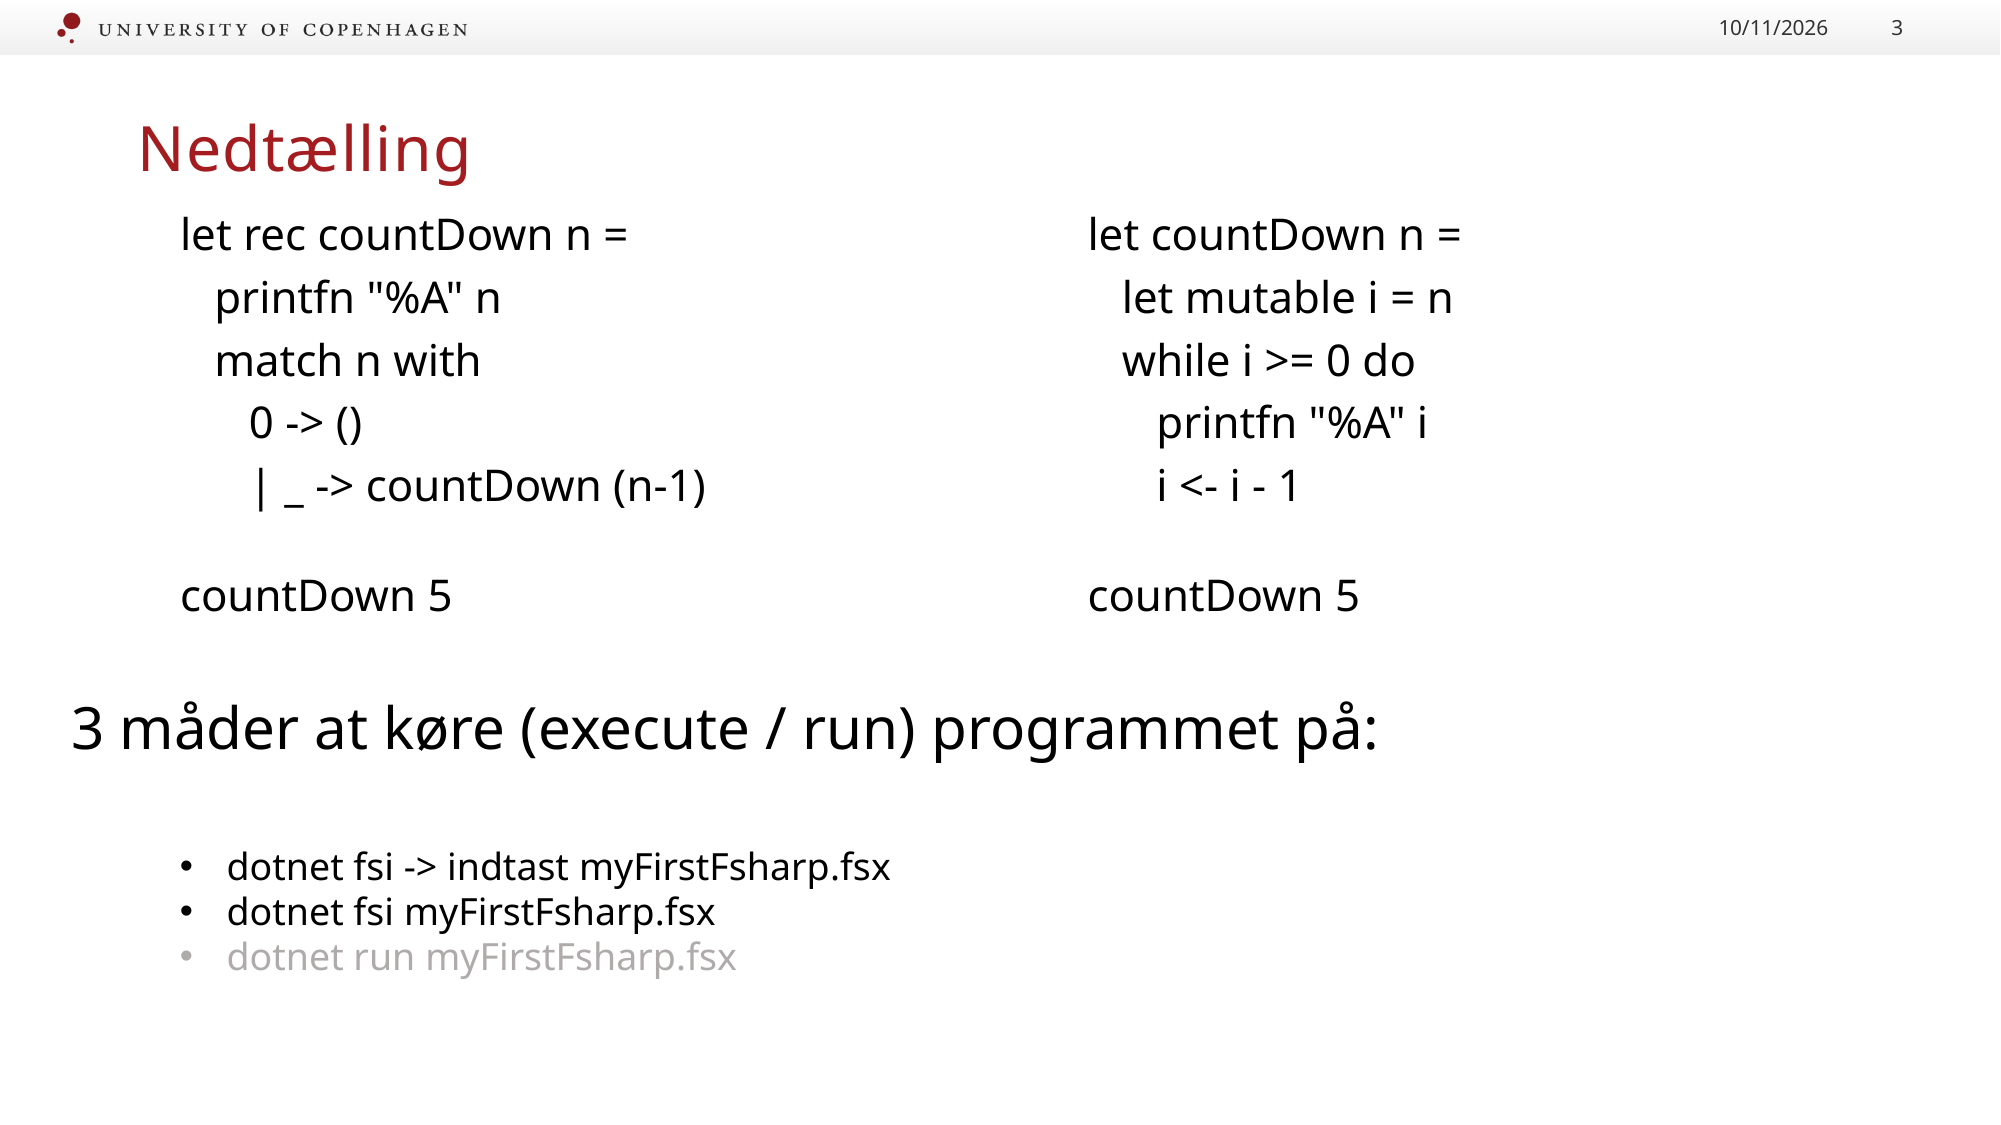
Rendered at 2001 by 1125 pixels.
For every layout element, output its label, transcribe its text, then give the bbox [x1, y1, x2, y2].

slide_number 3 [1840, 14, 1904, 43]
picture [92, 15, 475, 42]
text_box dotnet fsi -> indtast myFirstFsharp.fsx dotnet fsi myFirstFsharp.fsx dotnet run myFirstFsharp.fsx [165, 835, 1710, 986]
text_box let countDown n = let mutable i = n while i >= 0 do printfn "%A" i i <- i - 1 countDown 5 [1072, 205, 1753, 633]
text_box 3 måder at køre (execute / run) programmet på: [56, 683, 1409, 769]
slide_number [1694, 14, 1829, 43]
text_box Nedtælling [137, 108, 1863, 278]
text_box let rec countDown n = printfn "%A" n match n with 0 -> () | _ -> countDown (n-1) countDown 5 [164, 205, 845, 633]
